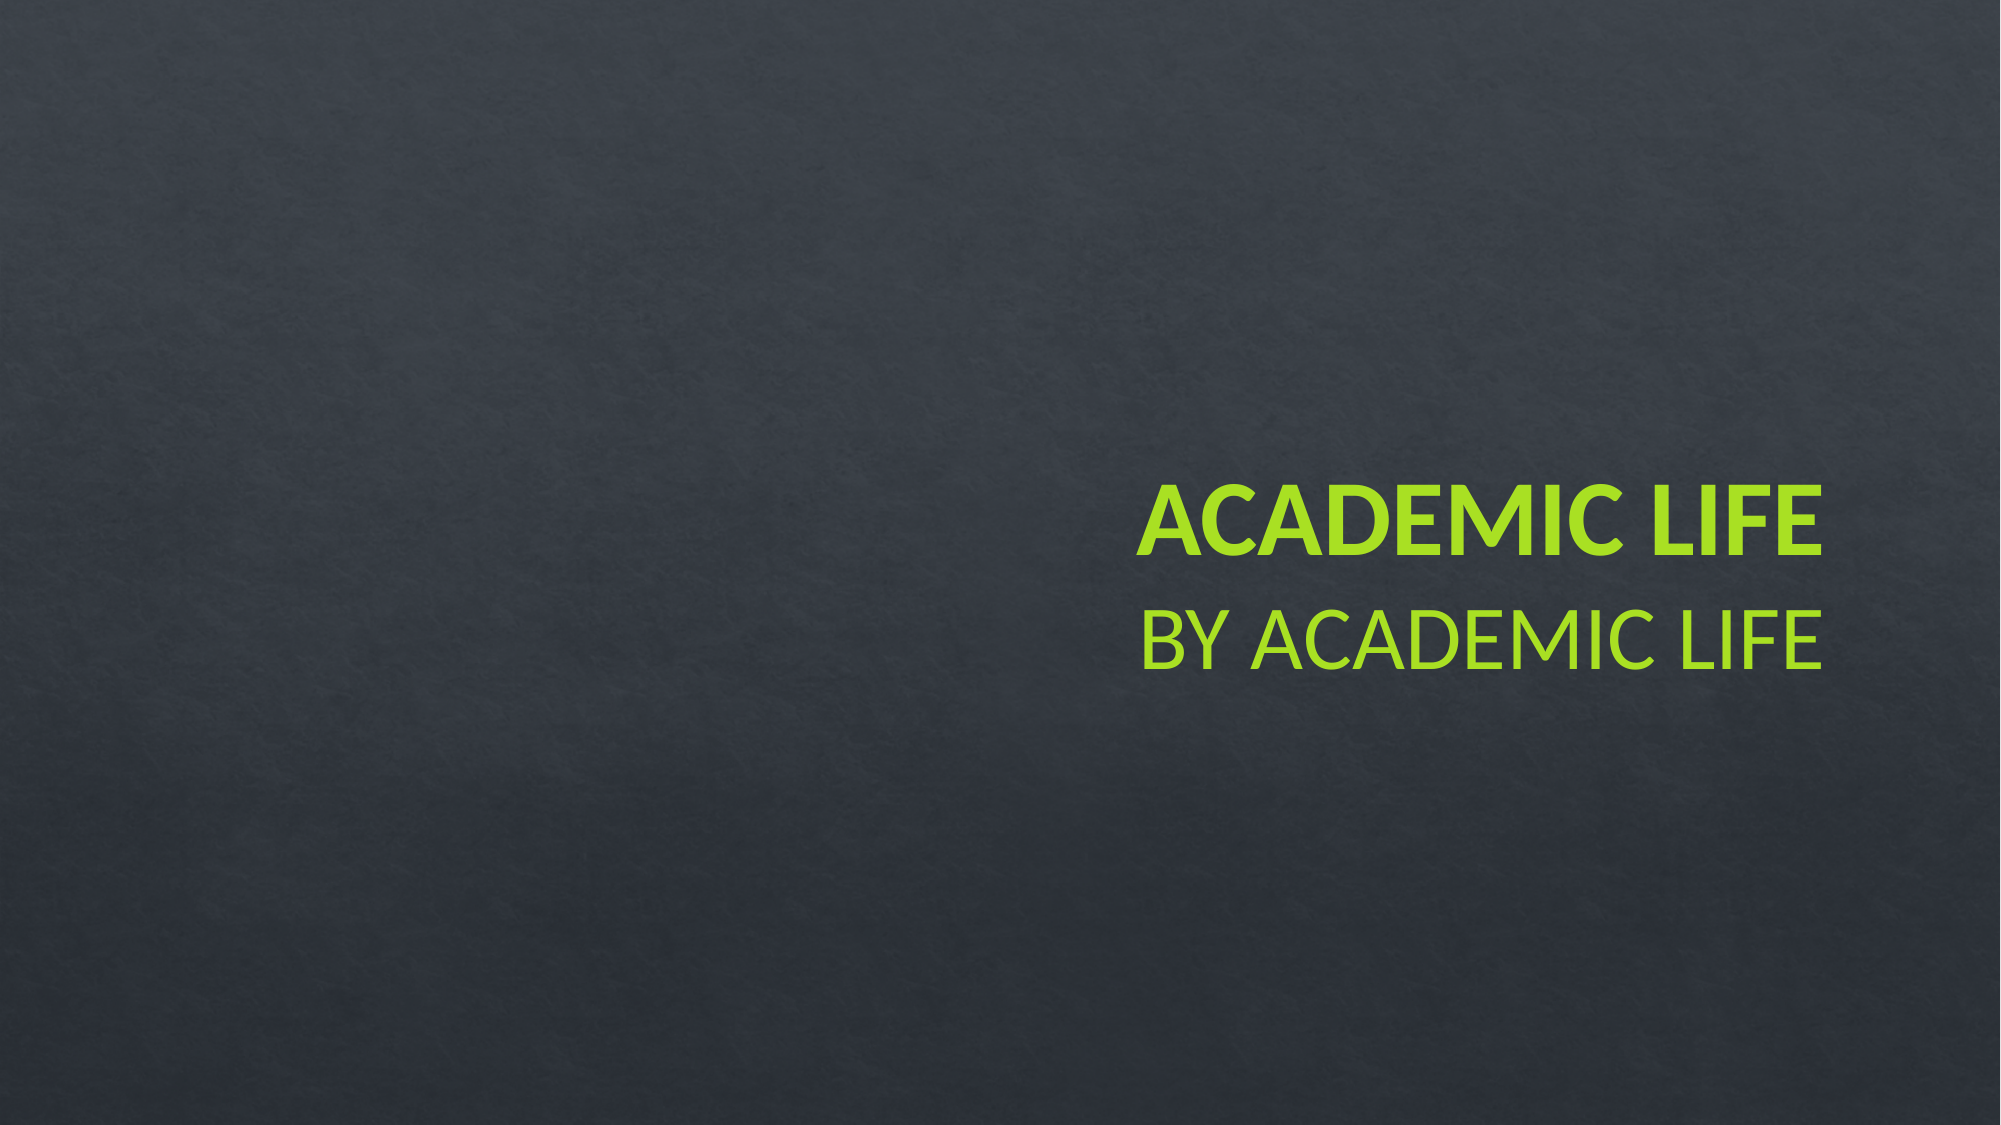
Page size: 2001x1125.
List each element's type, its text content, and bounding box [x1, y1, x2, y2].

picture [0, 0, 2001, 1125]
title academic life by academic life [718, 158, 1842, 978]
